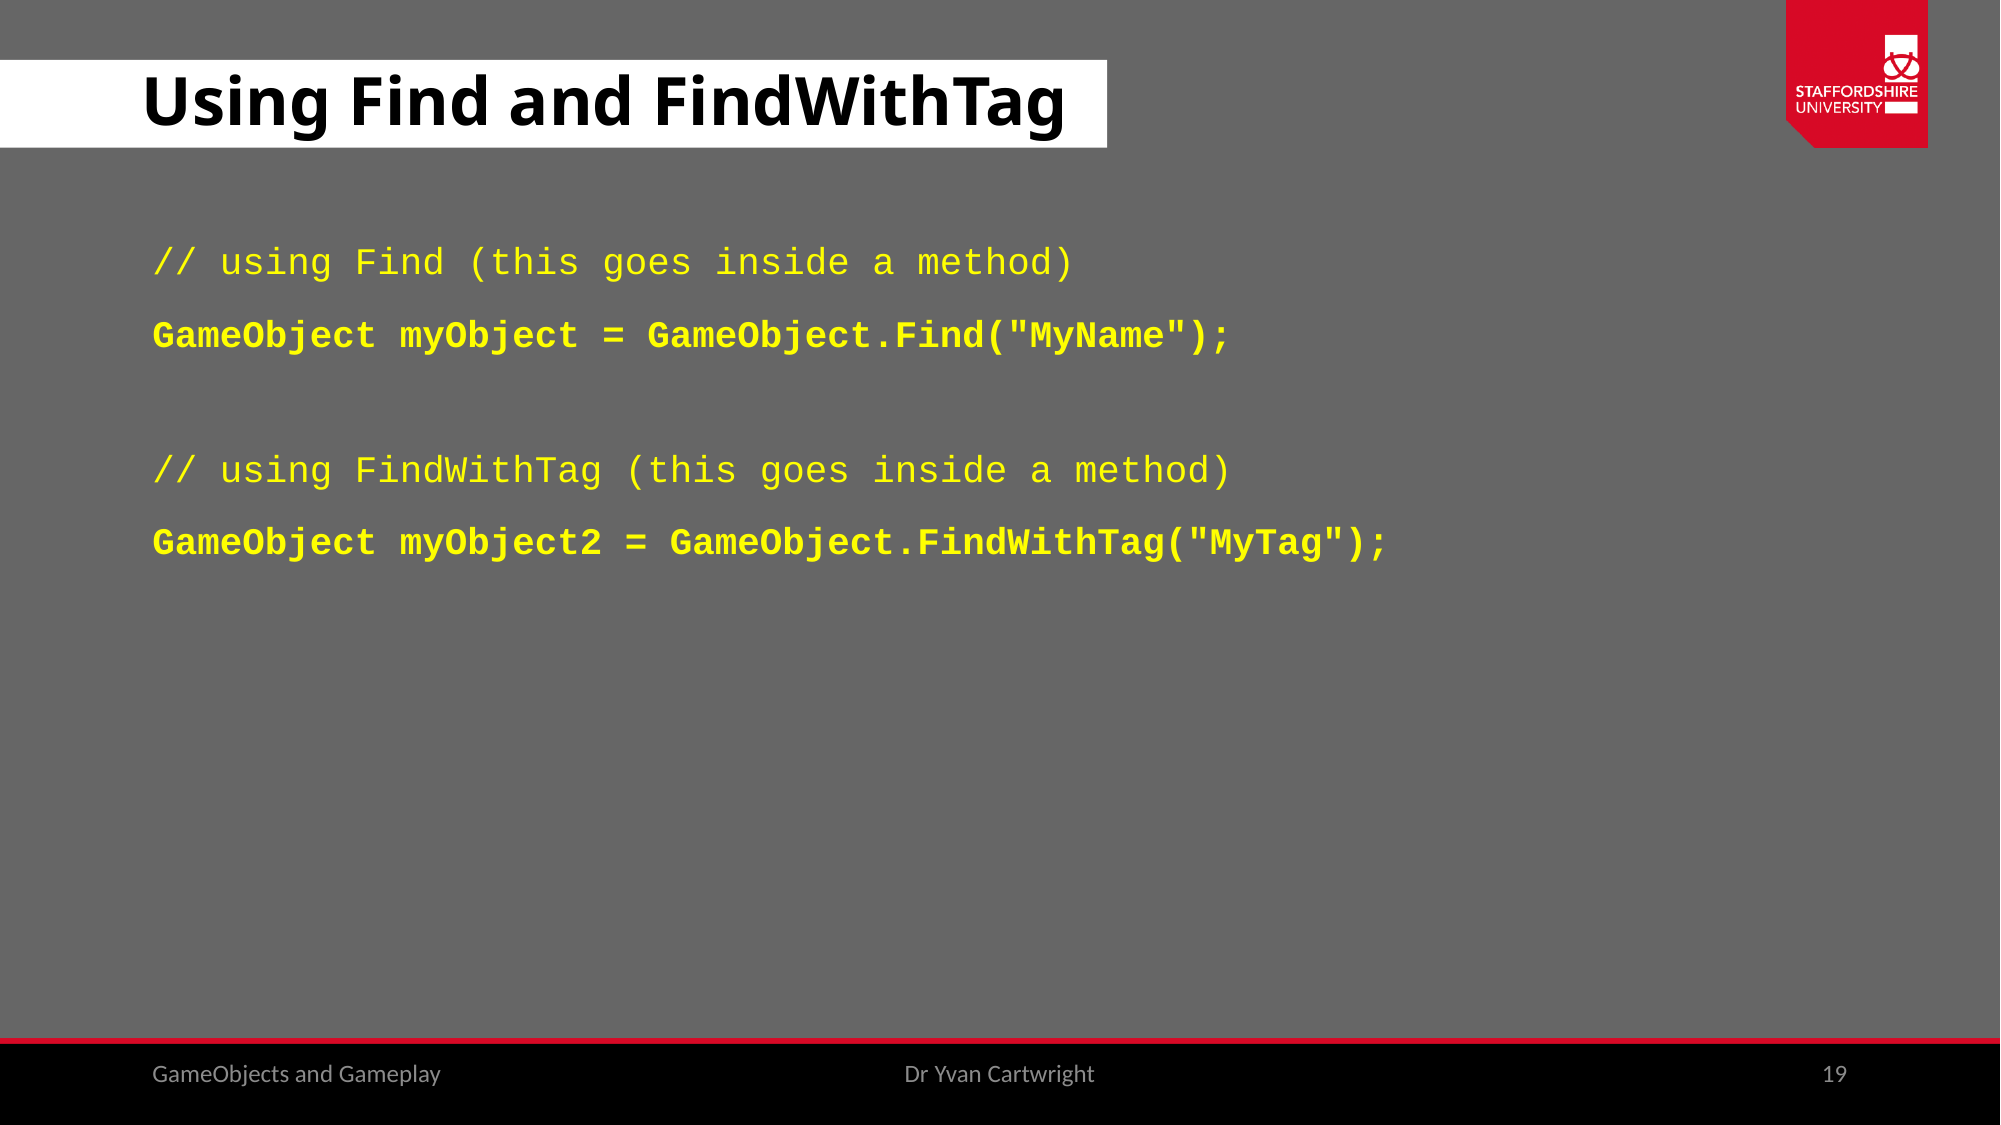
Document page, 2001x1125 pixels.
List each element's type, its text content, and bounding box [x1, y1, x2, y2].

footer Dr Yvan Cartwright [662, 1042, 1338, 1103]
slide_number GameObjects and Gameplay [137, 1042, 588, 1103]
title Using Find and FindWithTag [0, 59, 1108, 148]
picture [1786, 0, 1928, 148]
list // using Find (this goes inside a method) GameObject myObject = GameObject.Find("MyName"); // using FindWithTag (this goes inside a method) GameObject myObject2 = GameObject.FindWithTag("MyTag"); [137, 177, 1863, 1014]
slide_number 19 [1412, 1042, 1863, 1103]
